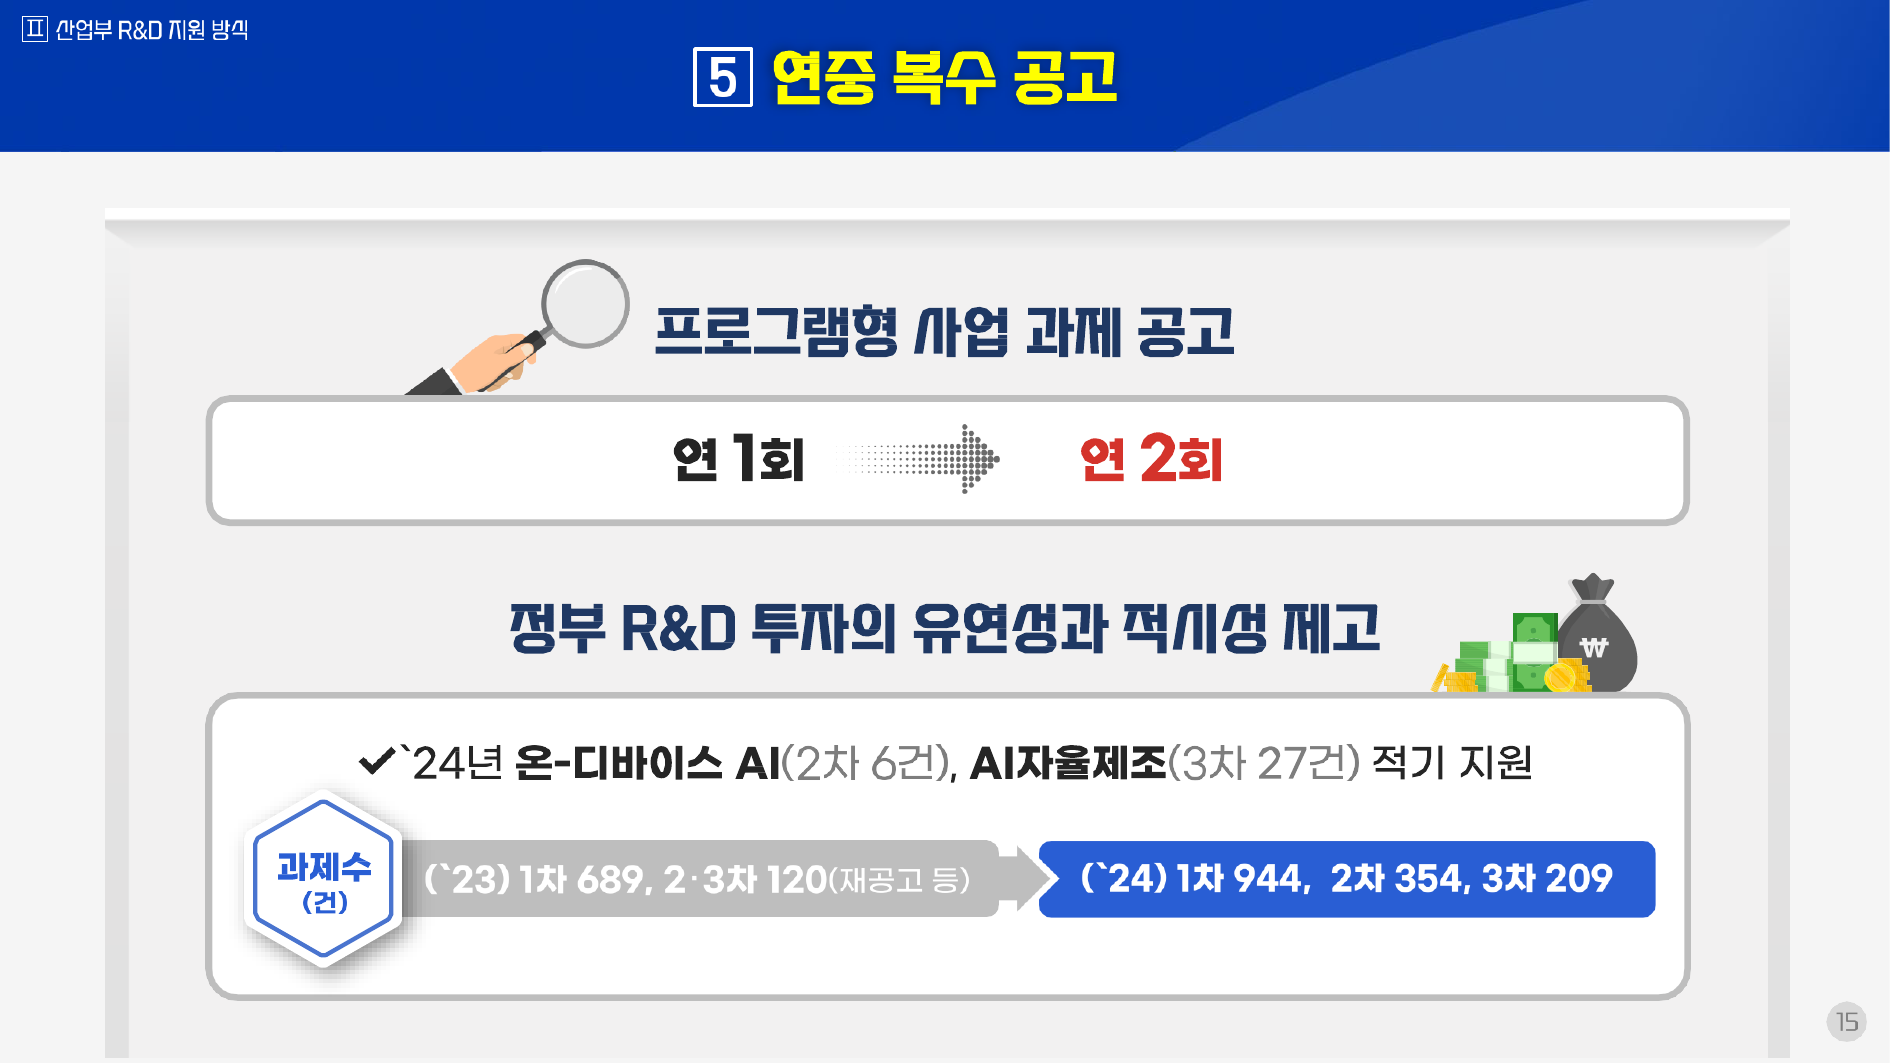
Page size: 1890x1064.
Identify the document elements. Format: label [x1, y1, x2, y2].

text_box [105, 208, 1791, 1058]
text_box [221, 746, 999, 1006]
text_box [205, 258, 1691, 527]
picture [1826, 1001, 1867, 1042]
text_box [21, 15, 49, 43]
text_box [1258, 744, 1359, 781]
picture [0, 0, 1890, 152]
text_box [692, 31, 1138, 122]
text_box [997, 744, 1246, 781]
